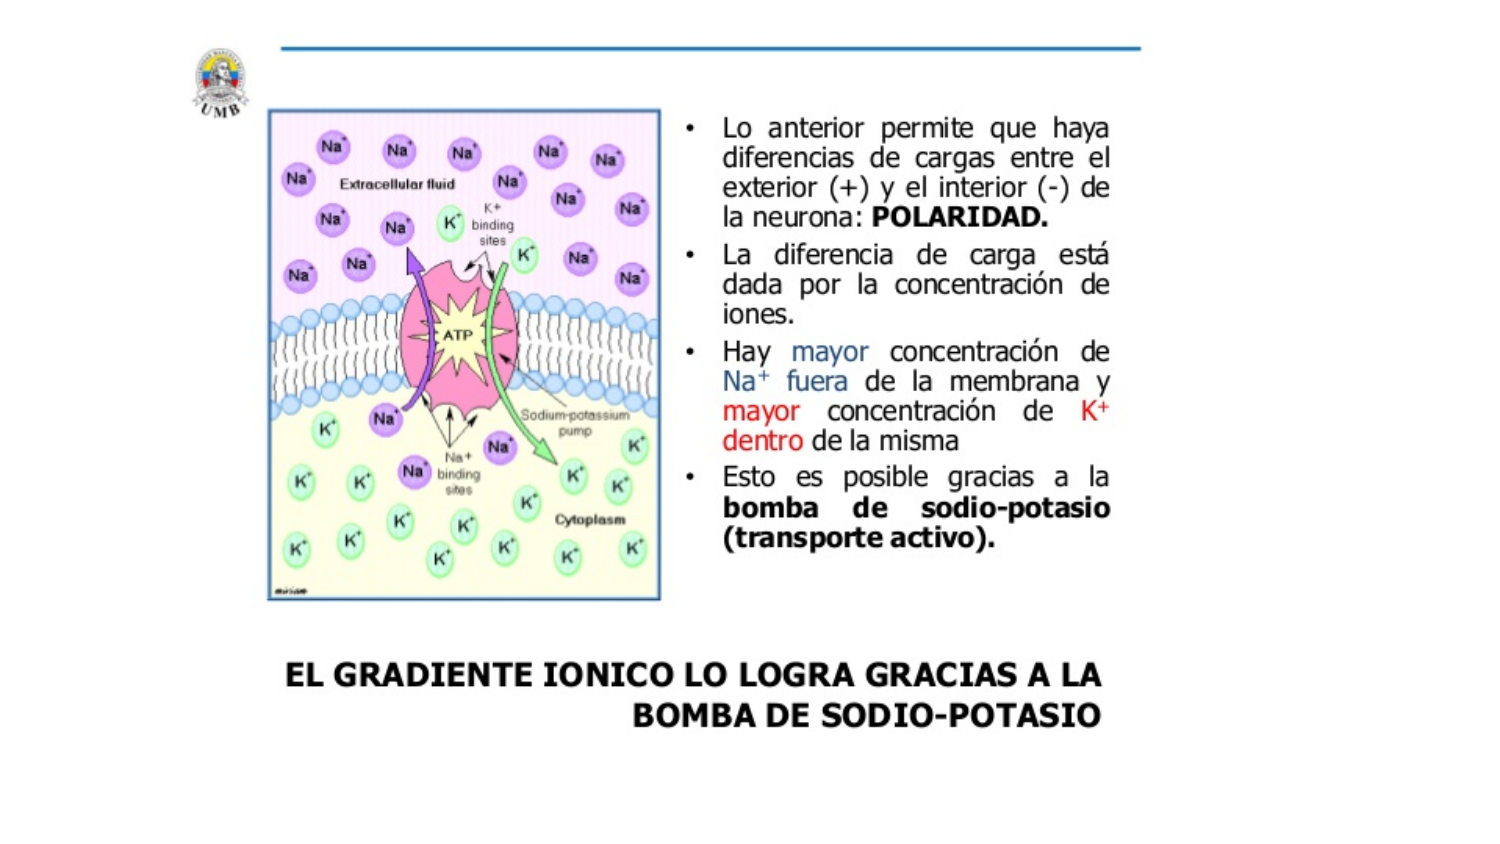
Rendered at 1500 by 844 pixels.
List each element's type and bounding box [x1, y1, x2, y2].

picture [177, 33, 1175, 782]
